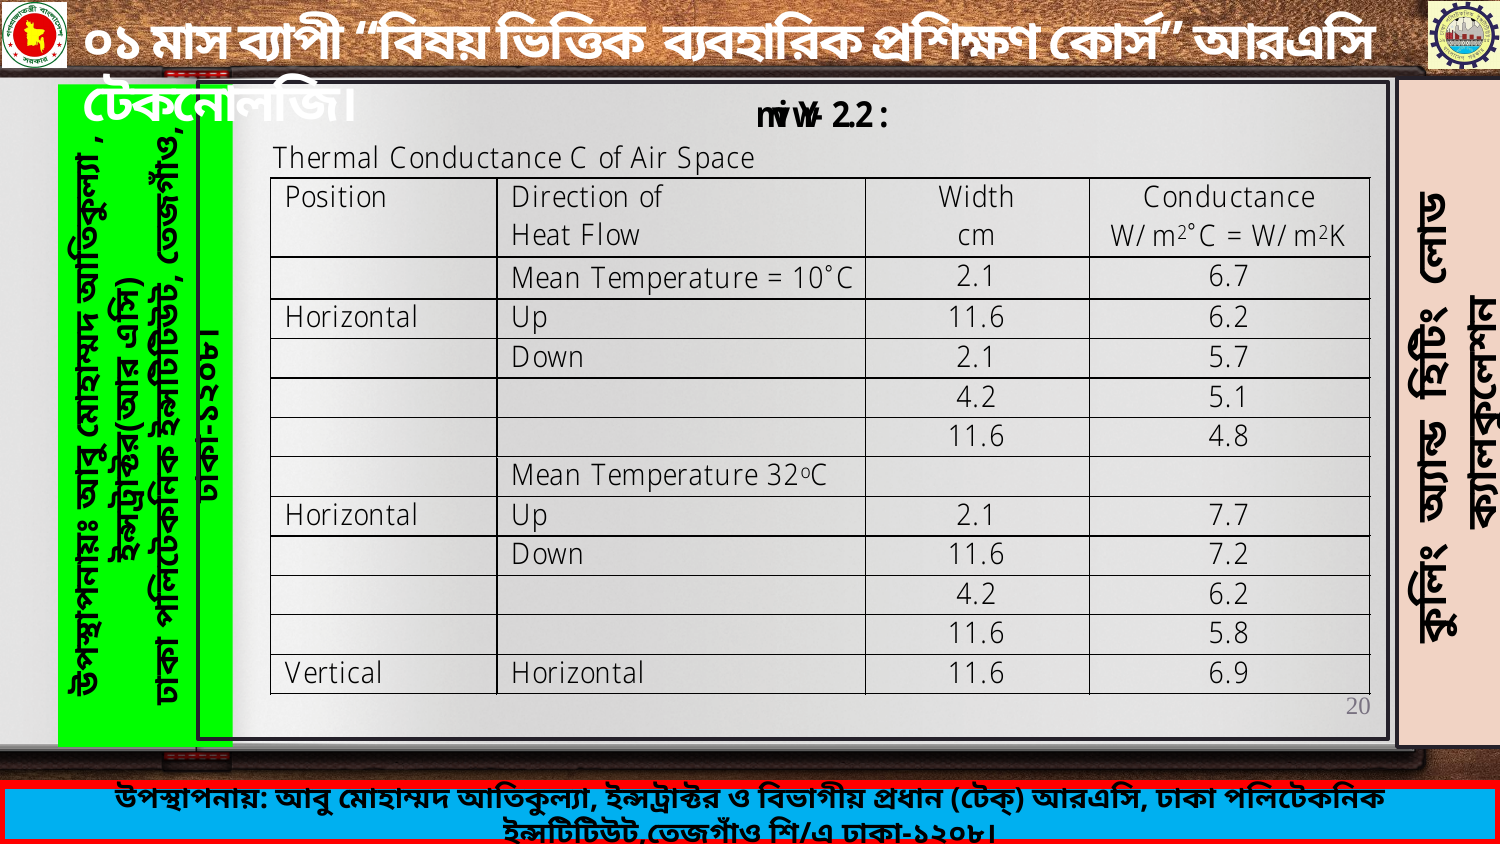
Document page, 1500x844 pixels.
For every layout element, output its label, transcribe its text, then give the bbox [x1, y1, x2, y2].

text_box উপস্থাপনায়ঃ আবু মোহাম্মদ আতিকুল্যা , ইন্সট্রাক্টর(আর এসি) ঢাকা পলিটেকনিক ইন্সটিটিউট, তেজগাঁও, ঢাকা-১২০৮। [58, 84, 233, 747]
text_box কুলিং অ্যান্ড ‍হিটিং লোড ক্যালকুলেশন Cooling & Heating Load Calculation [1395, 76, 1500, 749]
picture [1428, 0, 1500, 76]
text_box উপস্থাপনায়: আবু মোহাম্মদ আতিকুল্যা, ইন্সট্রাক্টর ও বিভাগীয় প্রধান (টেক্) আরএসি, ঢাকা পলিটেকনিক ইন্সটিটিউট,তেজগাঁও শি/এ ঢাকা-১২০৮। [0, 782, 1500, 844]
text_box ০১ মাস ব্যাপী “বিষয় ভিত্তিক ব্যবহারিক প্রশিক্ষণ কোর্স” আরএসি টেকনোলজি। [68, 0, 1427, 140]
picture [199, 84, 1386, 738]
picture [0, 0, 1500, 782]
